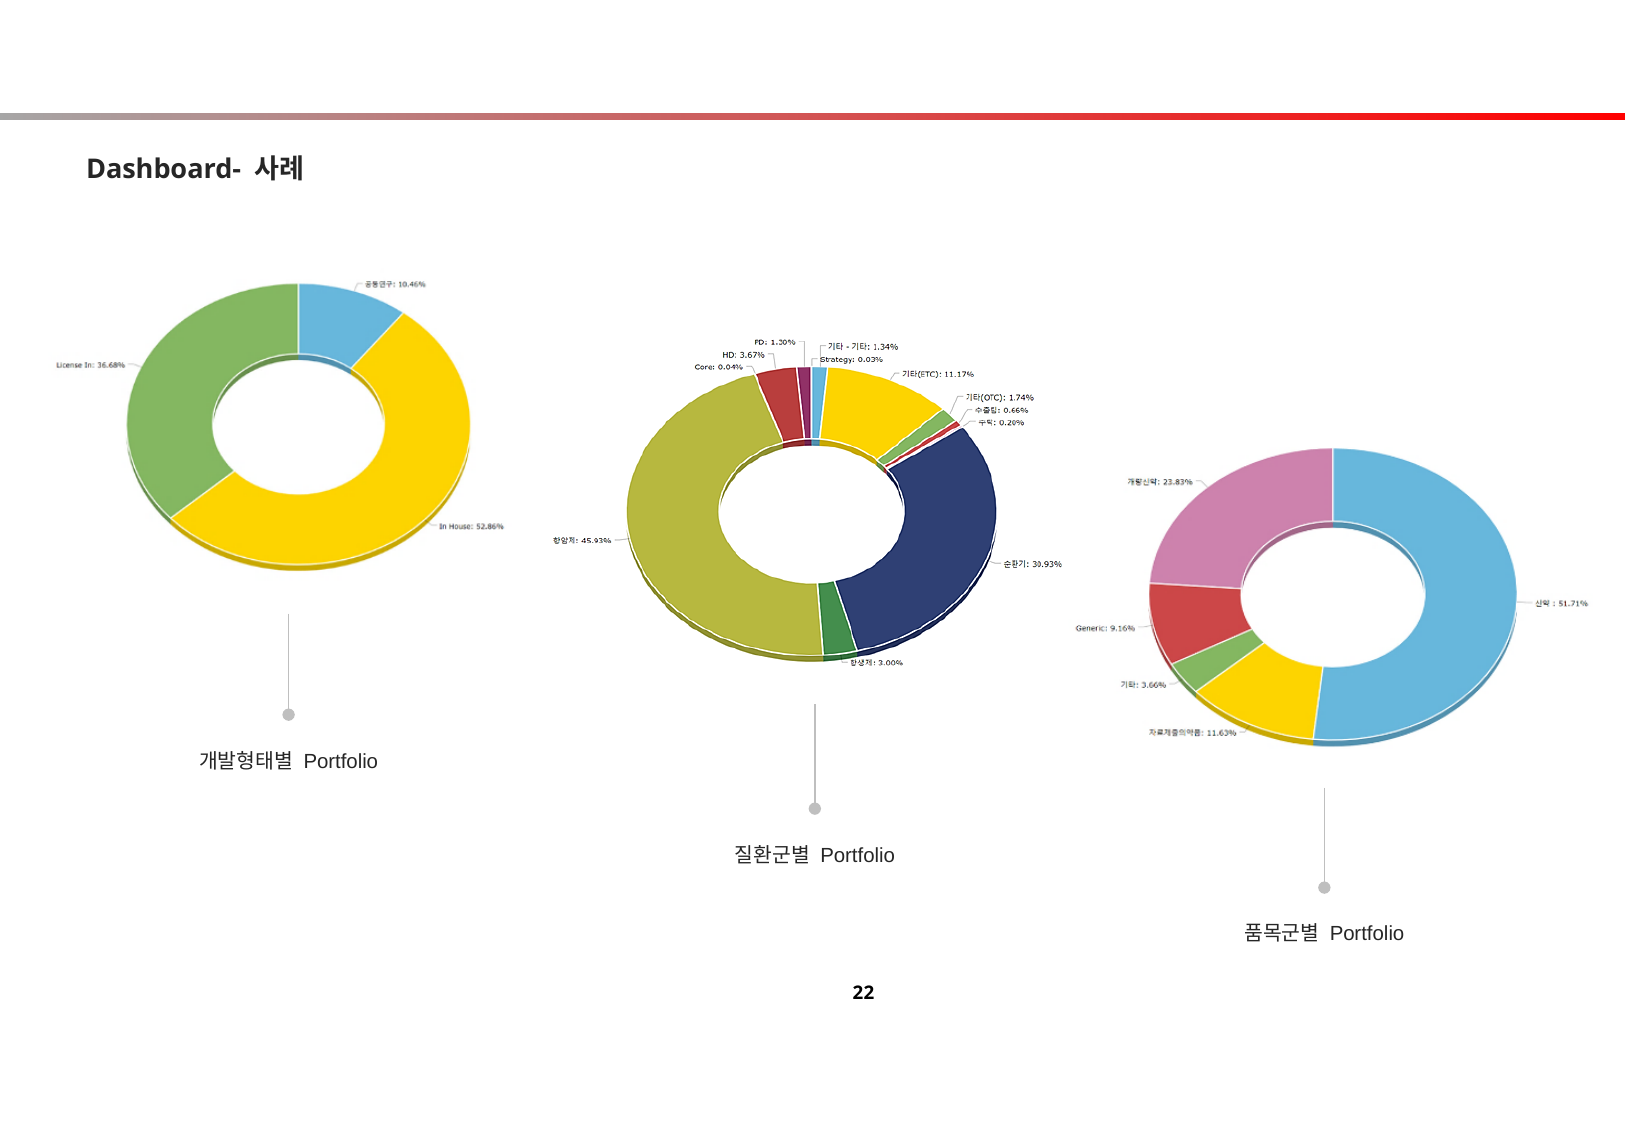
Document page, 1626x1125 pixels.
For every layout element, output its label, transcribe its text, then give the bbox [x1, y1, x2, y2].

text_box Dashboard- 사례 [71, 128, 319, 192]
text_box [549, 335, 1069, 876]
slide_number 22 [836, 974, 890, 1014]
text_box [1067, 445, 1595, 953]
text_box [41, 265, 536, 781]
